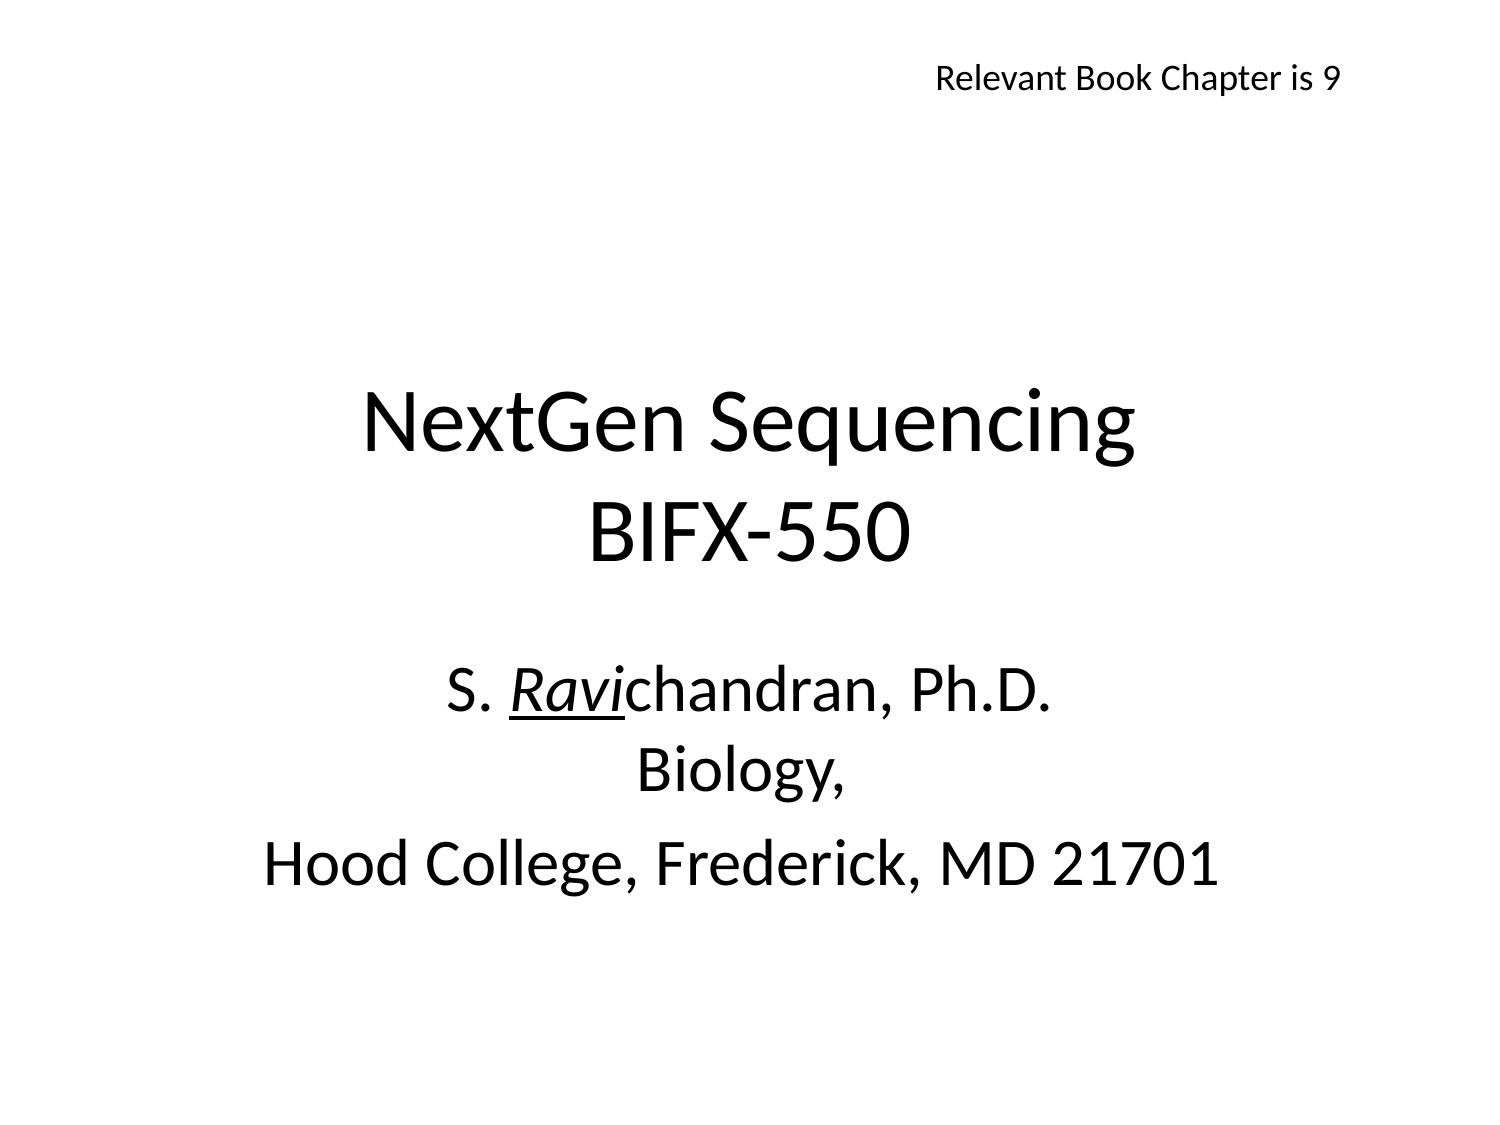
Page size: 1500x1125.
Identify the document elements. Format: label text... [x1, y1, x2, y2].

title NextGen Sequencing BIFX-550 [112, 349, 1388, 591]
subtitle S. Ravichandran, Ph.D. Biology, Hood College, Frederick, MD 21701 [224, 637, 1276, 926]
text_box Relevant Book Chapter is 9 [920, 45, 1357, 106]
